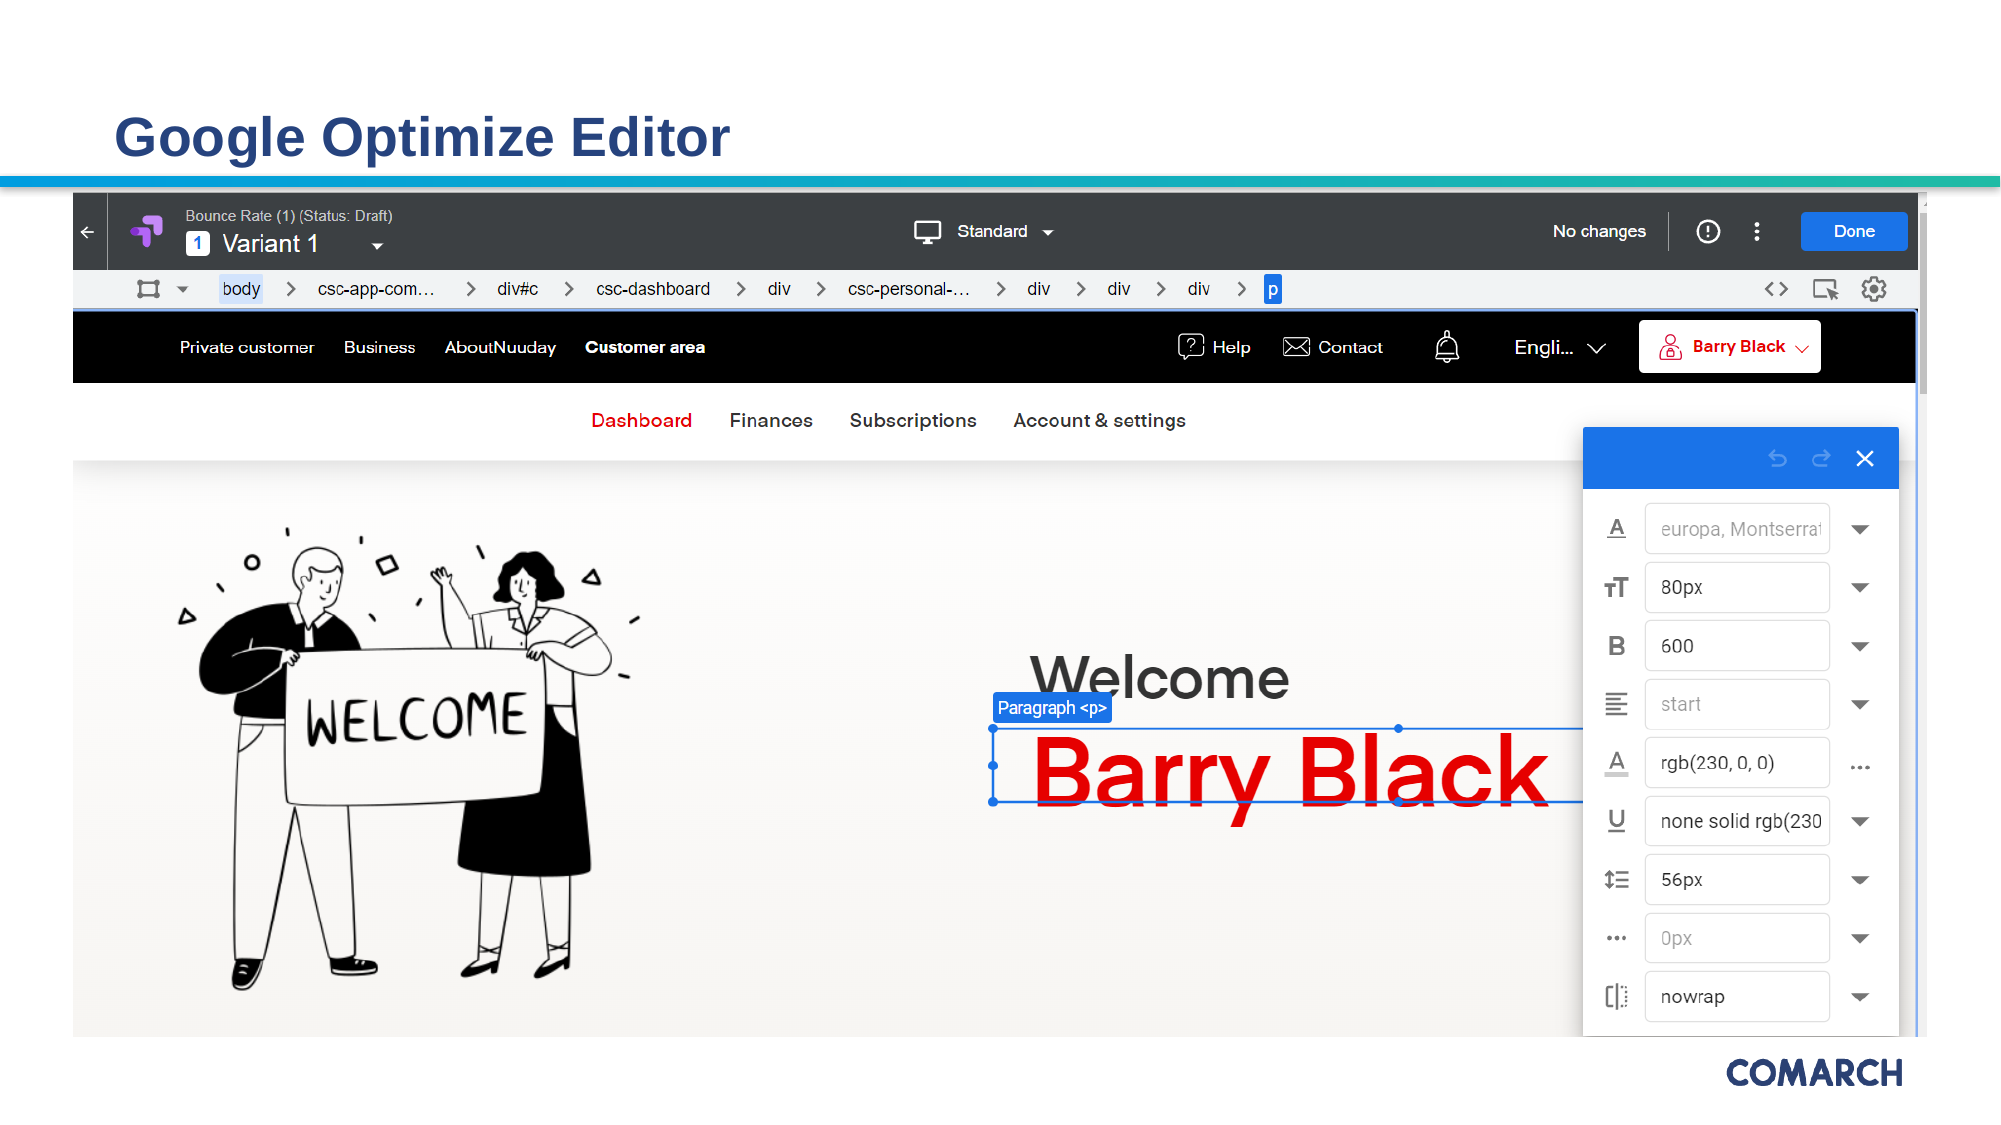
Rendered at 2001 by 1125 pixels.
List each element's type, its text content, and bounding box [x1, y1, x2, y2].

title Google Optimize Editor [99, 25, 1900, 176]
picture [1726, 1058, 1902, 1086]
picture [73, 192, 1927, 1038]
